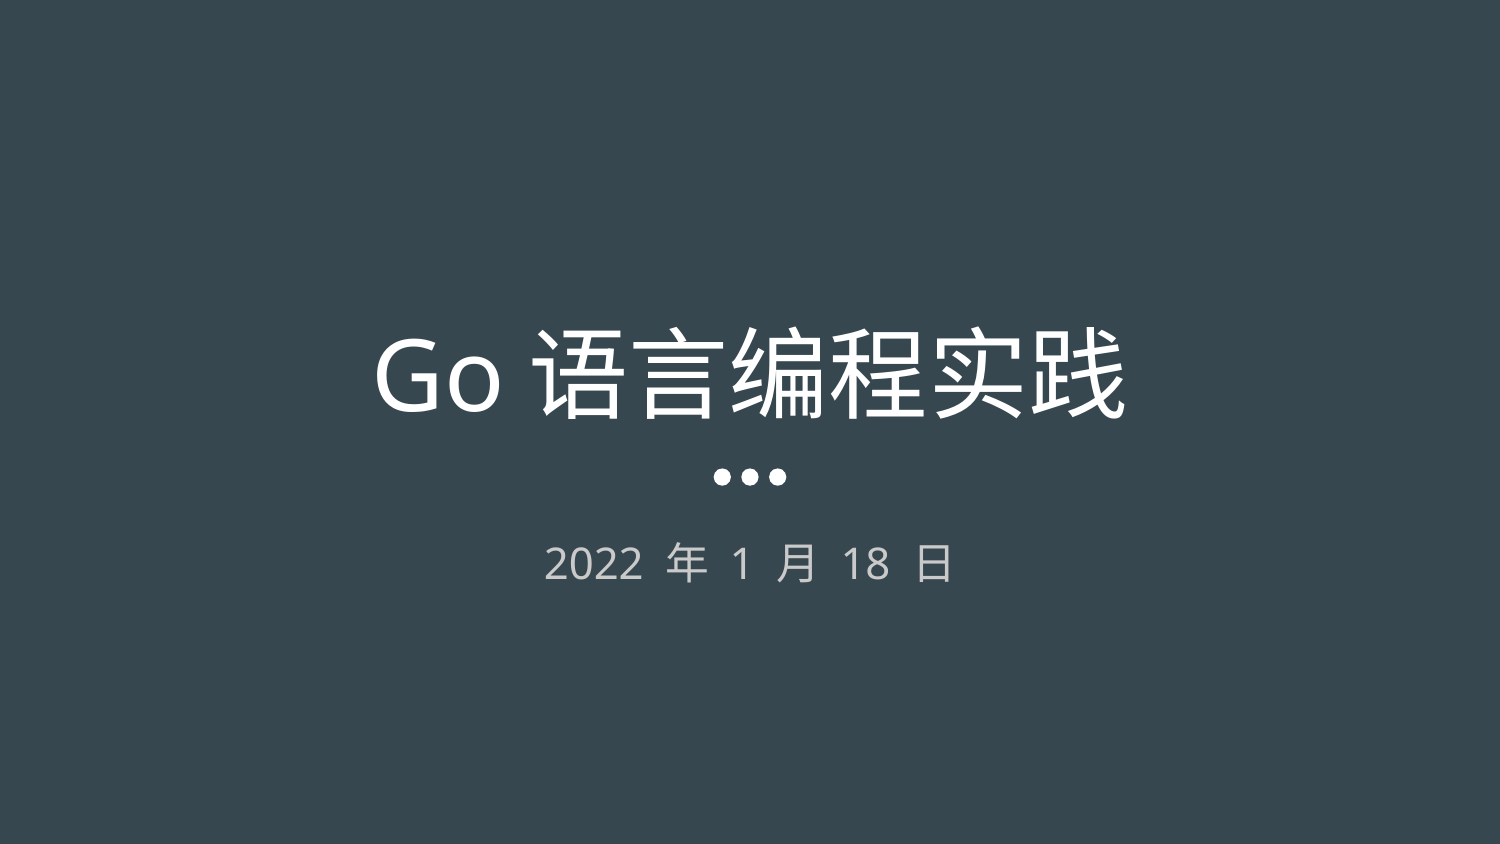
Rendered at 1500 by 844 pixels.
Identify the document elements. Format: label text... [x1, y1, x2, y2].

title Go语言编程实践 [110, 162, 1390, 447]
subtitle 2022 年 1 月 18 日 [110, 520, 1390, 651]
